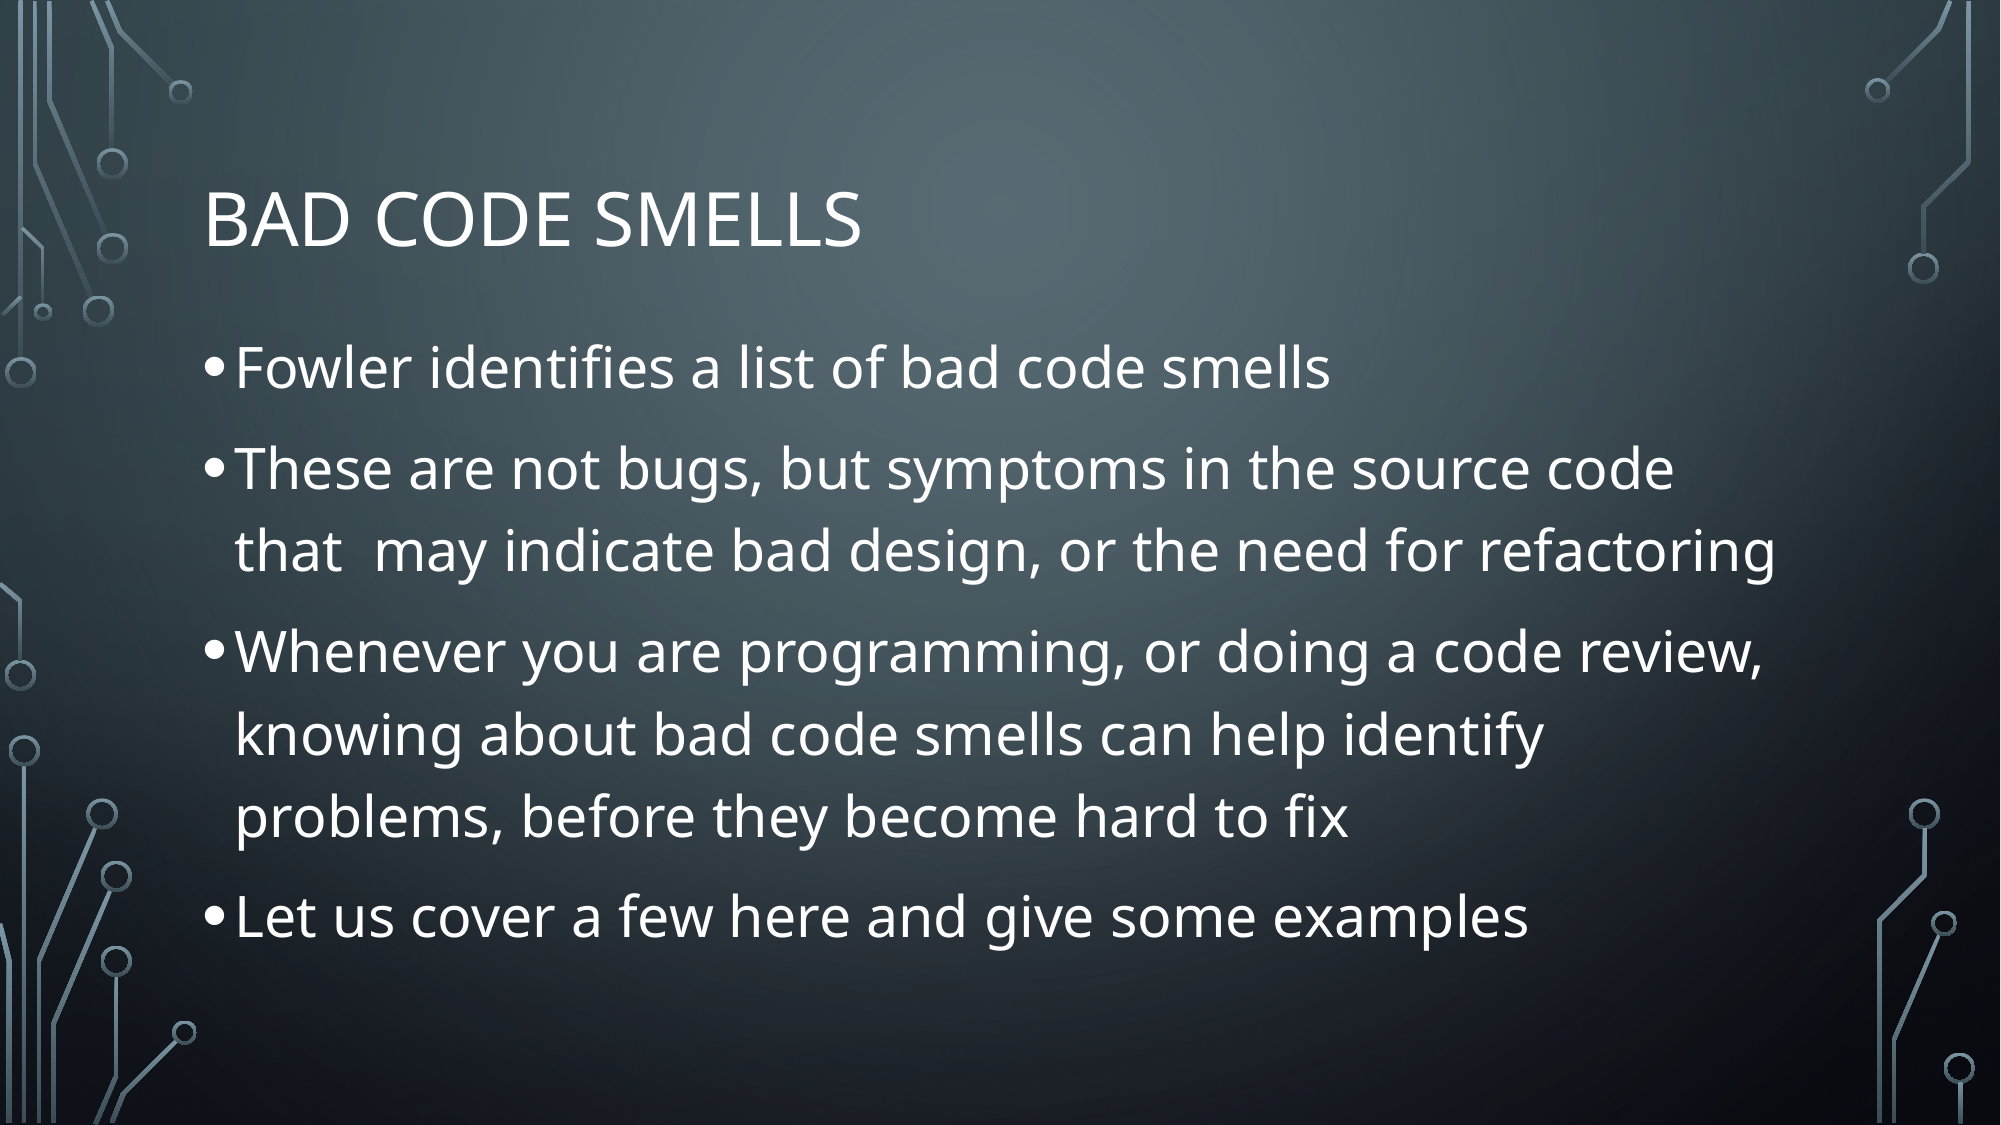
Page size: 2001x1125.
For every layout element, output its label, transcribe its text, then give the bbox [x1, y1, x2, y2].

title Bad code smells [187, 101, 1813, 310]
list Fowler identifies a list of bad code smells These are not bugs, but symptoms in the source code that may indicate bad design, or the need for refactoring Whenever you are programming, or doing a code review, knowing about bad code smells can help identify problems, before they become hard to fix Let us cover a few here and give some examples [187, 310, 1813, 1015]
